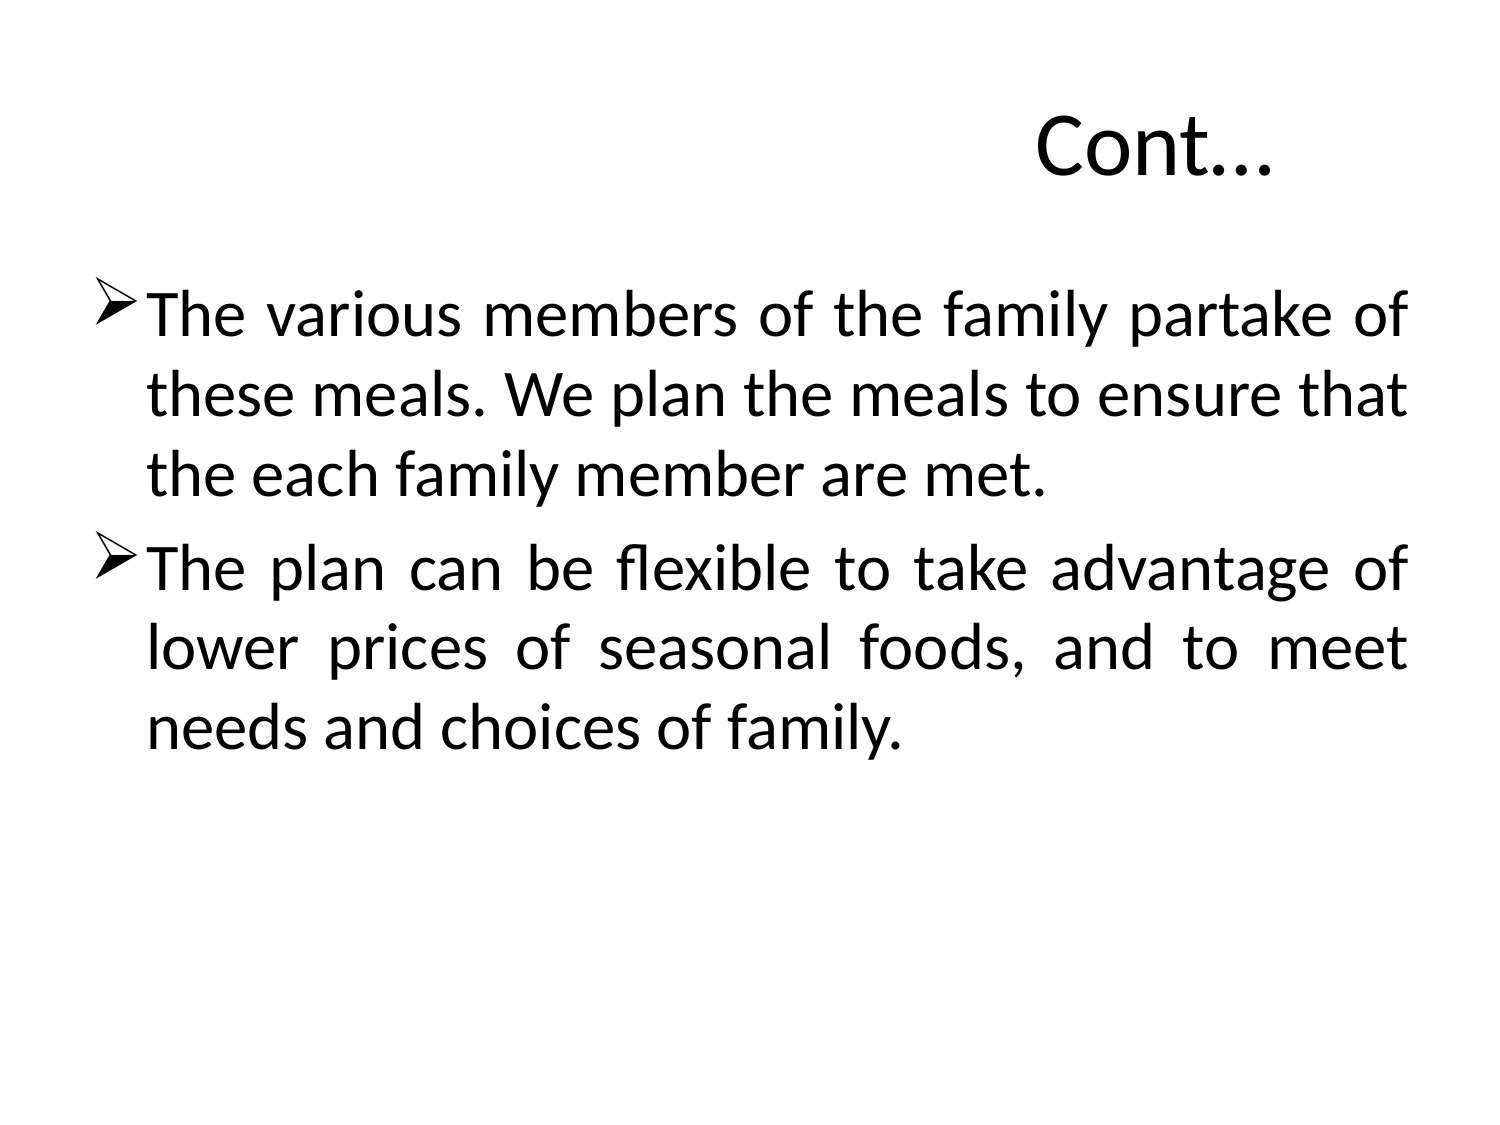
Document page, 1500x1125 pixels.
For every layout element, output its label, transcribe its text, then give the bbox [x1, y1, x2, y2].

list The various members of the family partake of these meals. We plan the meals to ensure that the each family member are met. The plan can be flexible to take advantage of lower prices of seasonal foods, and to meet needs and choices of family. [75, 262, 1425, 1005]
title Cont… [75, 45, 1425, 233]
